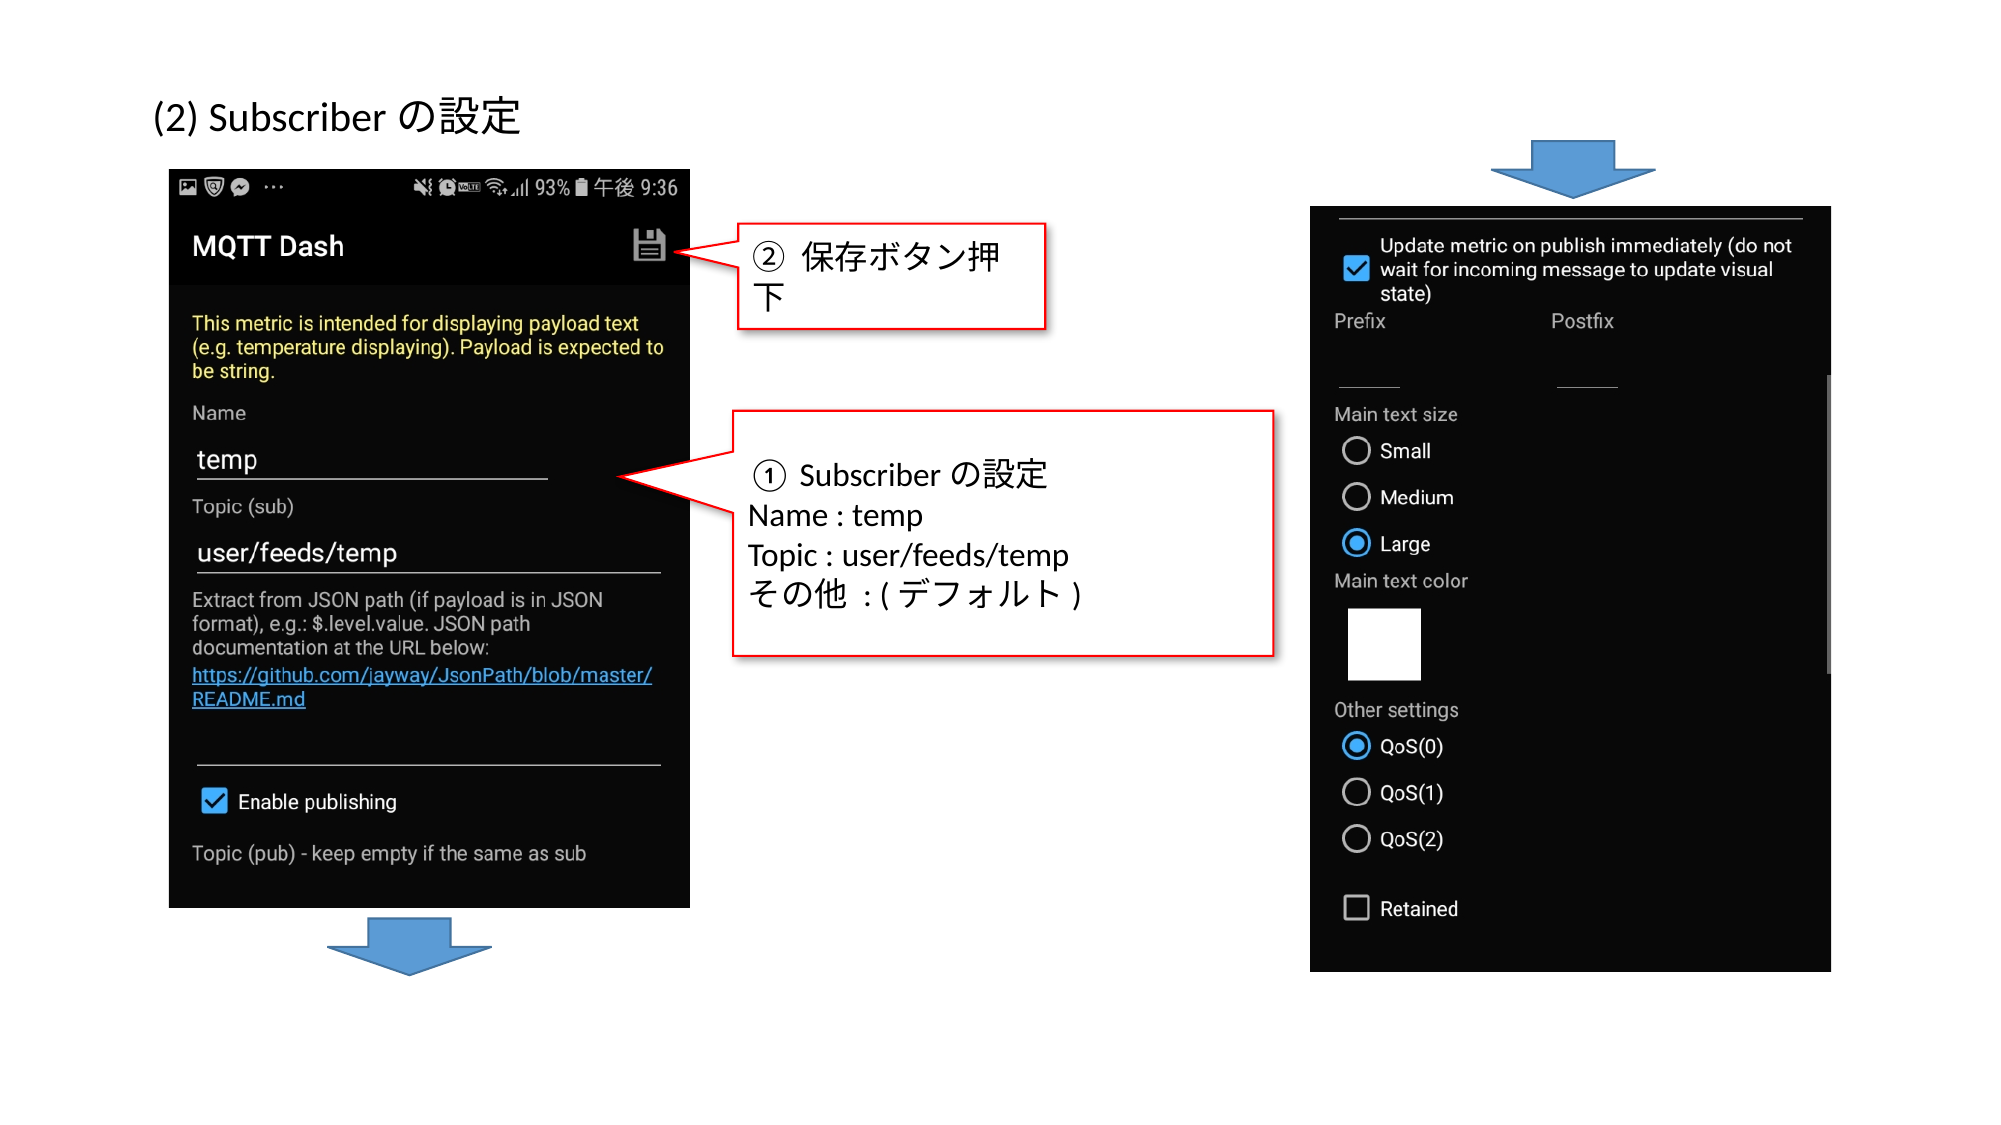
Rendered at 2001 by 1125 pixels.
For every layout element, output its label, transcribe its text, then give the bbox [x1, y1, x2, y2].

text_box [1490, 140, 1656, 200]
text_box (2) Subscriberの設定 [137, 88, 1963, 981]
picture [1310, 205, 1832, 973]
text_box ② 保存ボタン押下 [690, 222, 1047, 331]
text_box [327, 917, 492, 977]
picture [168, 169, 690, 908]
text_box ① Subscriberの設定 Name : temp Topic : user/feeds/temp その他 : (デフォルト) [690, 409, 1275, 657]
